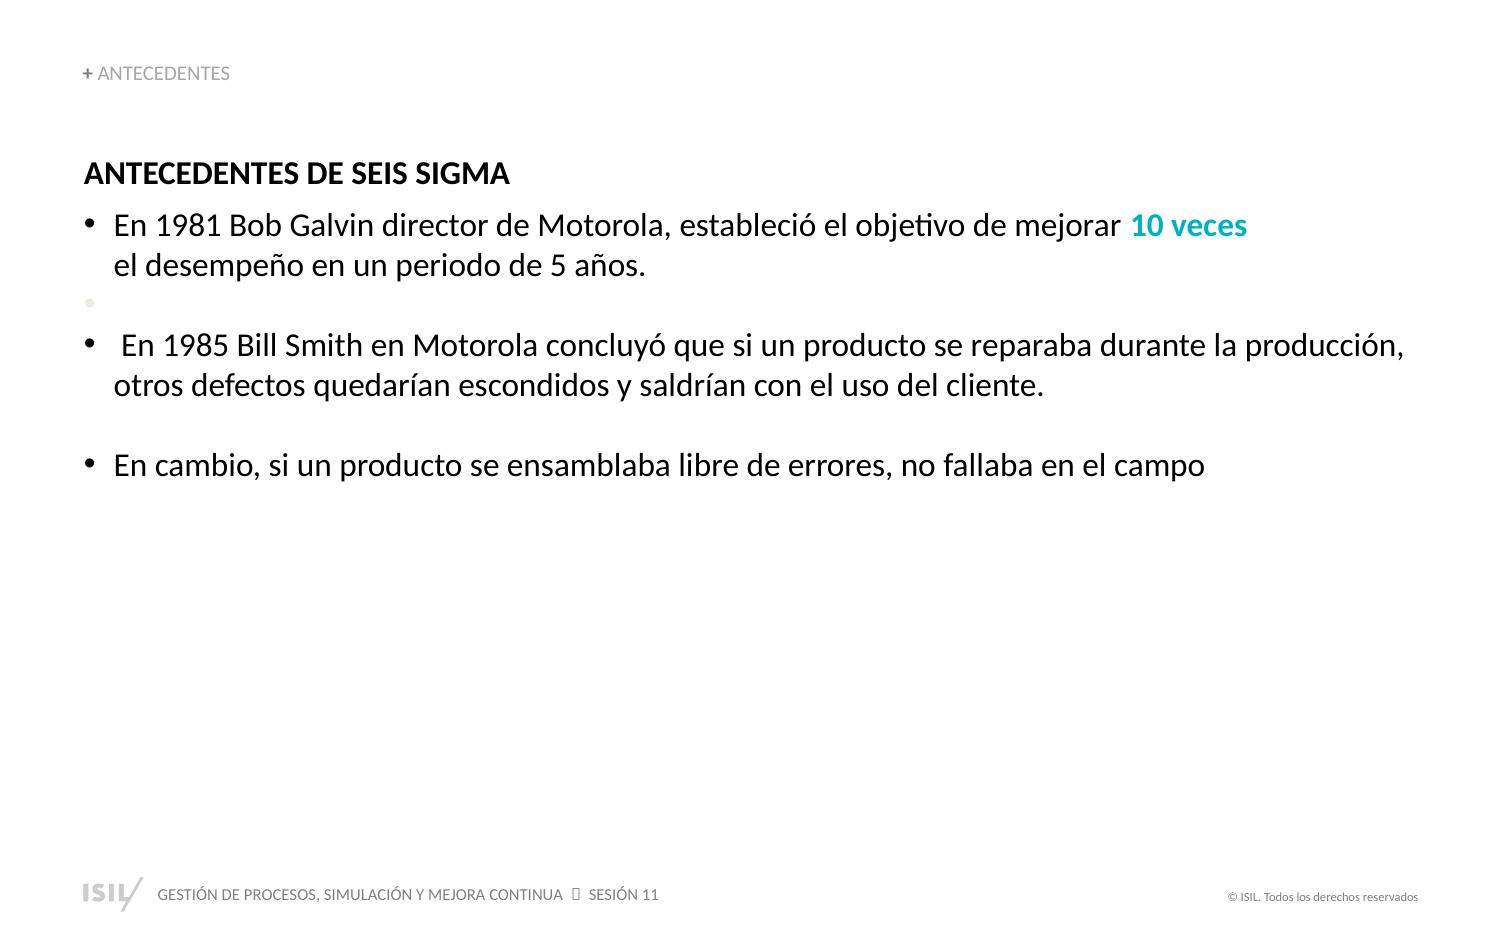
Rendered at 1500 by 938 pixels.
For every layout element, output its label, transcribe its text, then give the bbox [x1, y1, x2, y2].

text_box ANTECEDENTES DE SEIS SIGMA En 1981 Bob Galvin director de Motorola, estableció el objetivo de mejorar 10 veces el desempeño en un periodo de 5 años. En 1985 Bill Smith en Motorola concluyó que si un producto se reparaba durante la producción, otros defectos quedarían escondidos y saldrían con el uso del cliente. En cambio, si un producto se ensamblaba libre de errores, no fallaba en el campo [83, 151, 1409, 484]
text_box + ANTECEDENTES [82, 62, 482, 85]
